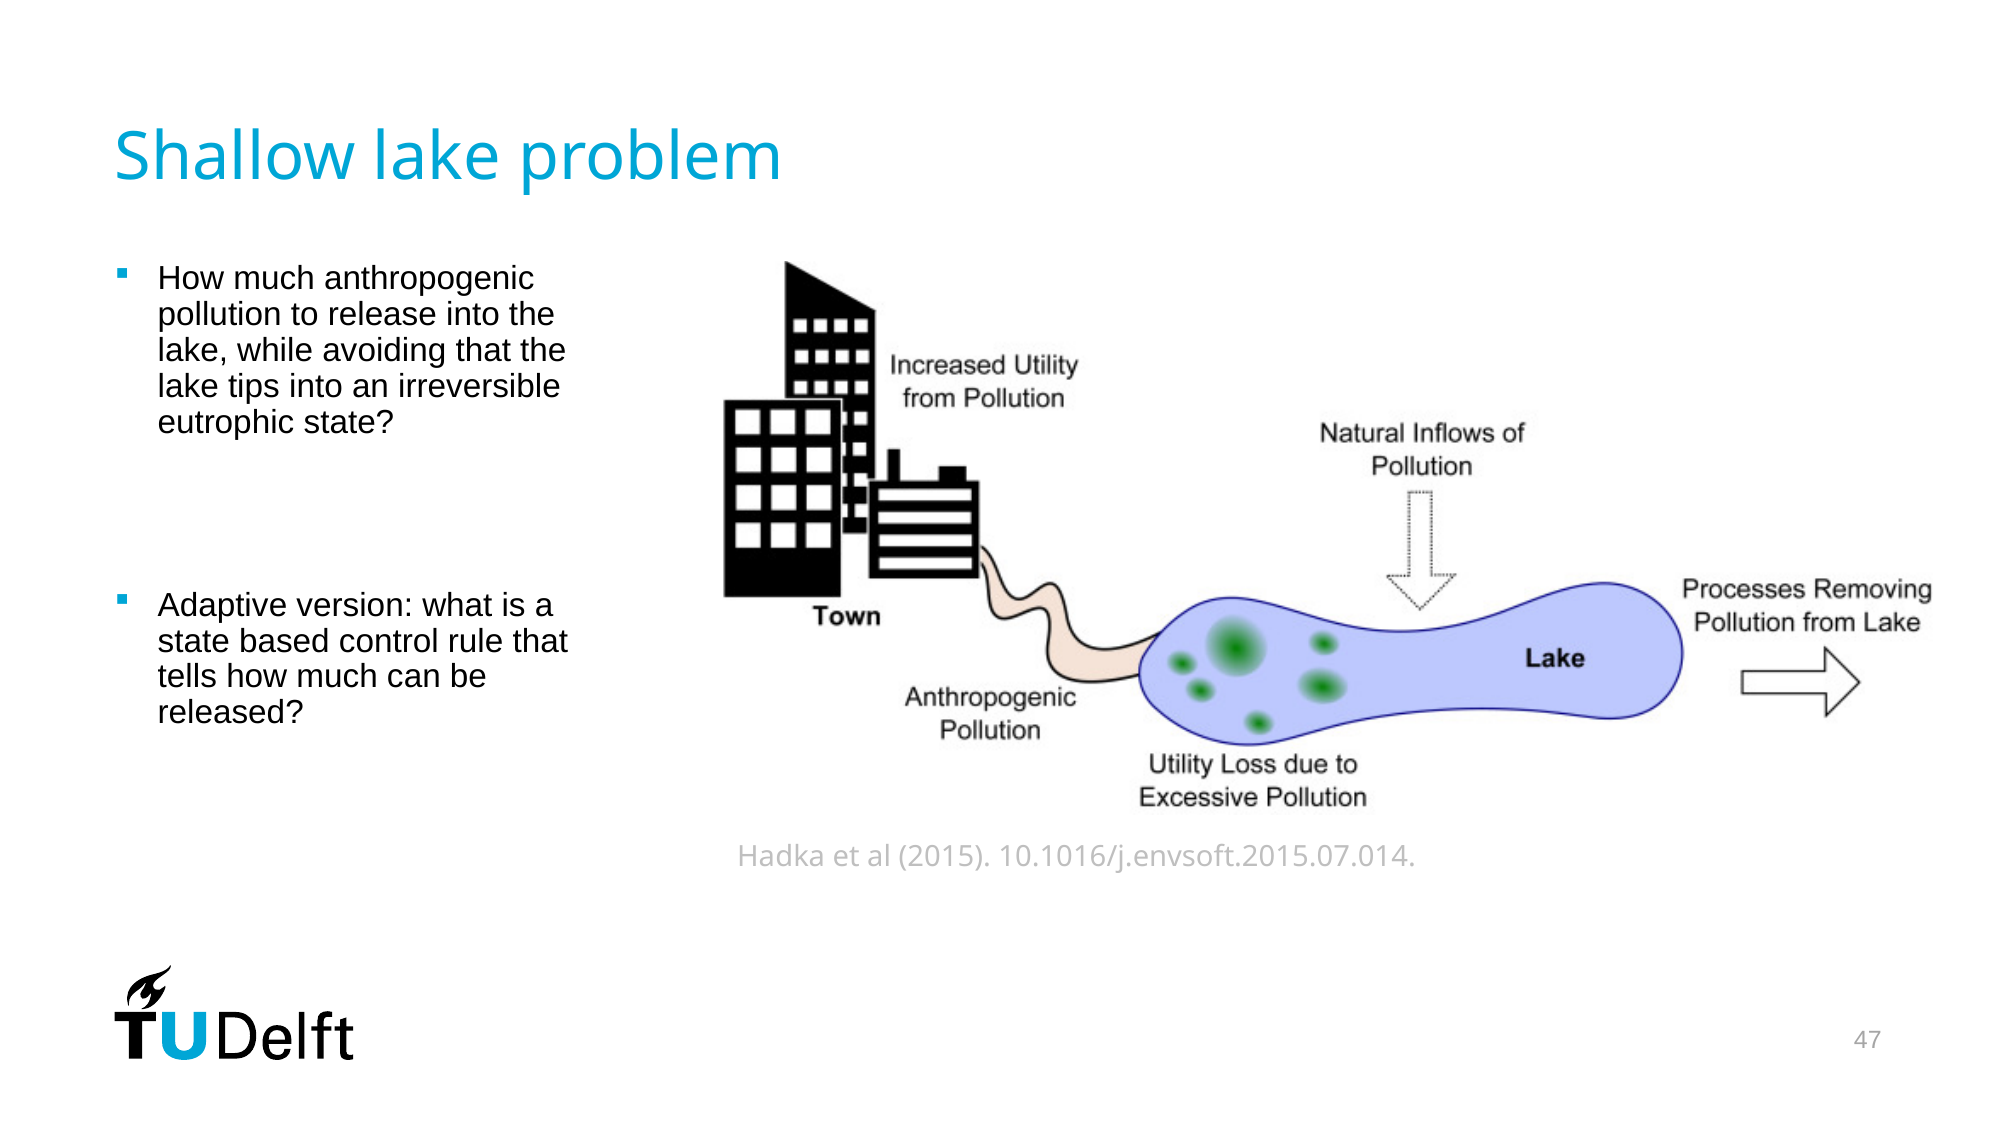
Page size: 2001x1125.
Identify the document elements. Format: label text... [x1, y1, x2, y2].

slide_number 47 [1810, 1008, 1882, 1069]
title Shallow lake problem [114, 121, 1883, 203]
text_box Hadka et al (2015). 10.1016/j.envsoft.2015.07.014. [722, 830, 2000, 915]
list How much anthropogenic pollution to release into the lake, while avoiding that the lake tips into an irreversible eutrophic state? Adaptive version: what is a state based control rule that tells how much can be released? [114, 261, 631, 976]
picture [722, 261, 1933, 815]
